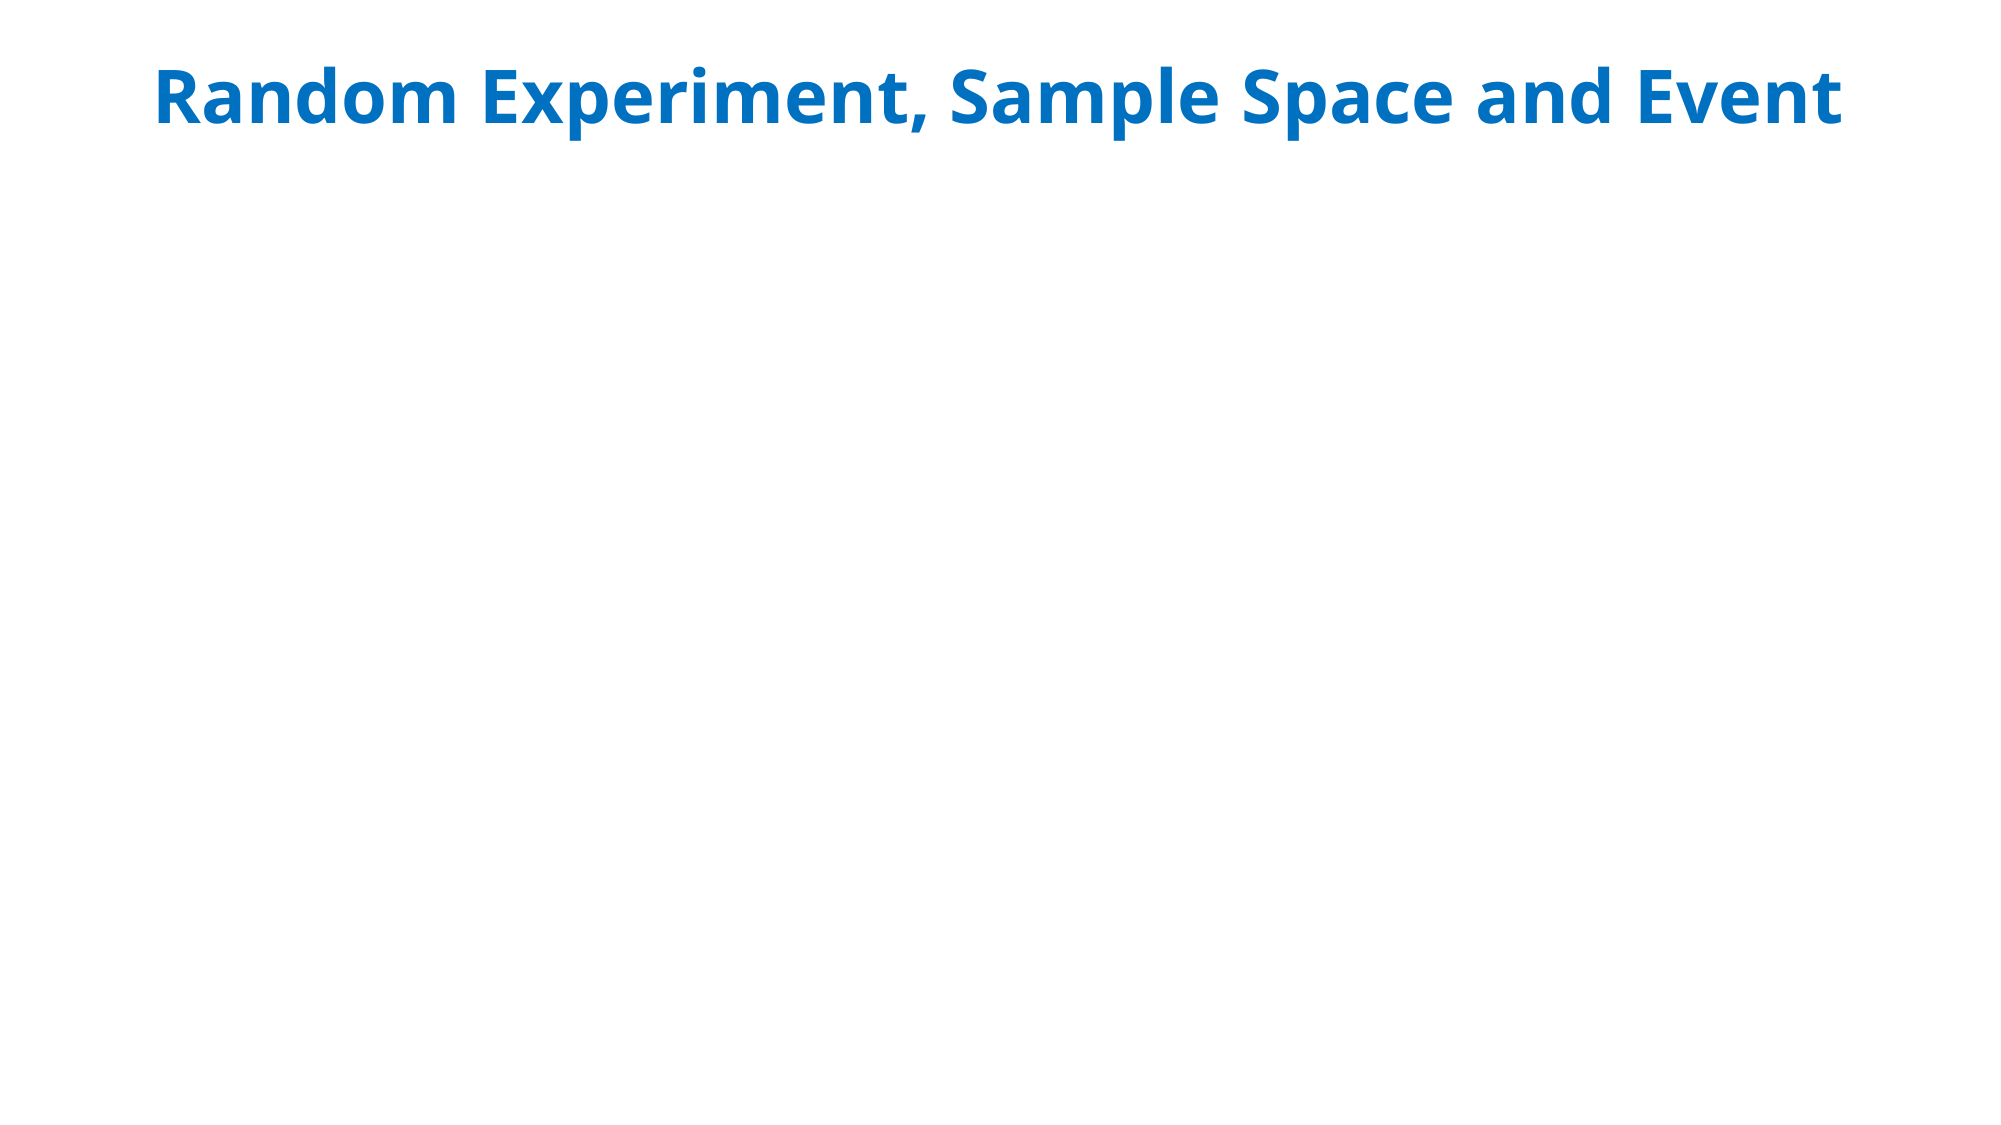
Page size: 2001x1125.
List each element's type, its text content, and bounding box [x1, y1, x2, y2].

title Random Experiment, Sample Space and Event [137, 17, 1863, 183]
